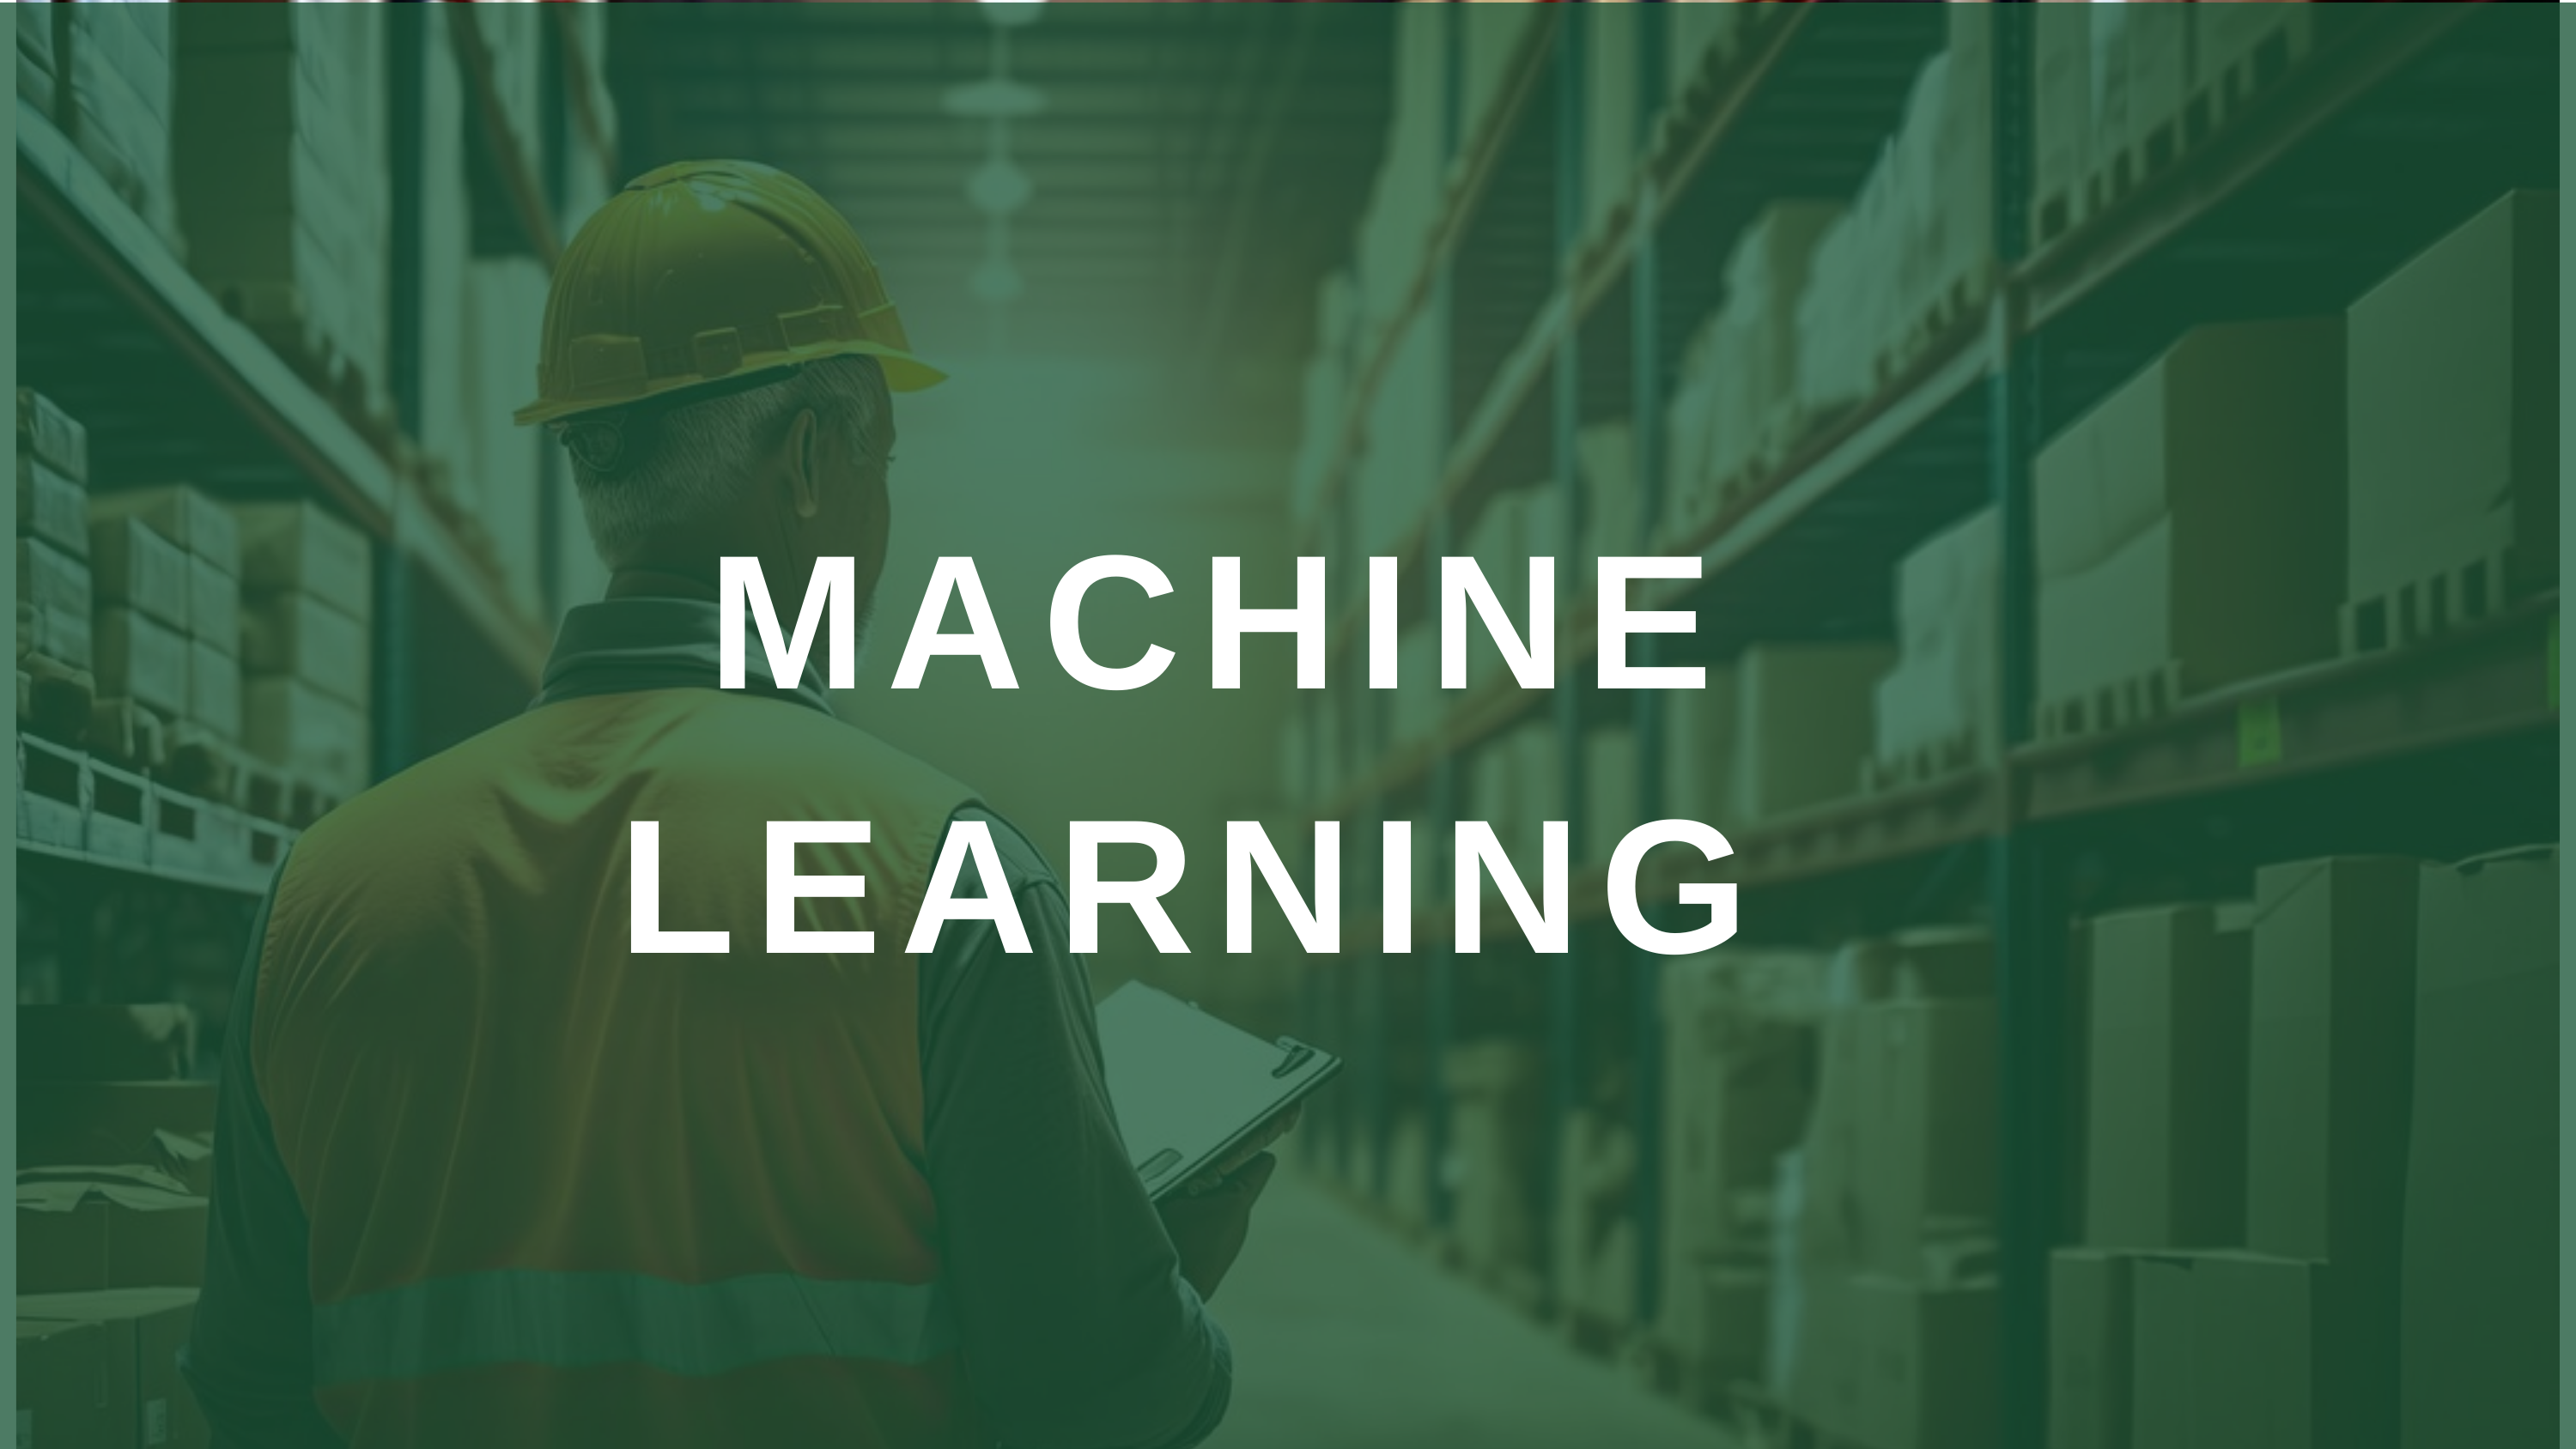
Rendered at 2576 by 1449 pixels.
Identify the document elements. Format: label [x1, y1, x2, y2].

text_box [0, 2, 2576, 1449]
